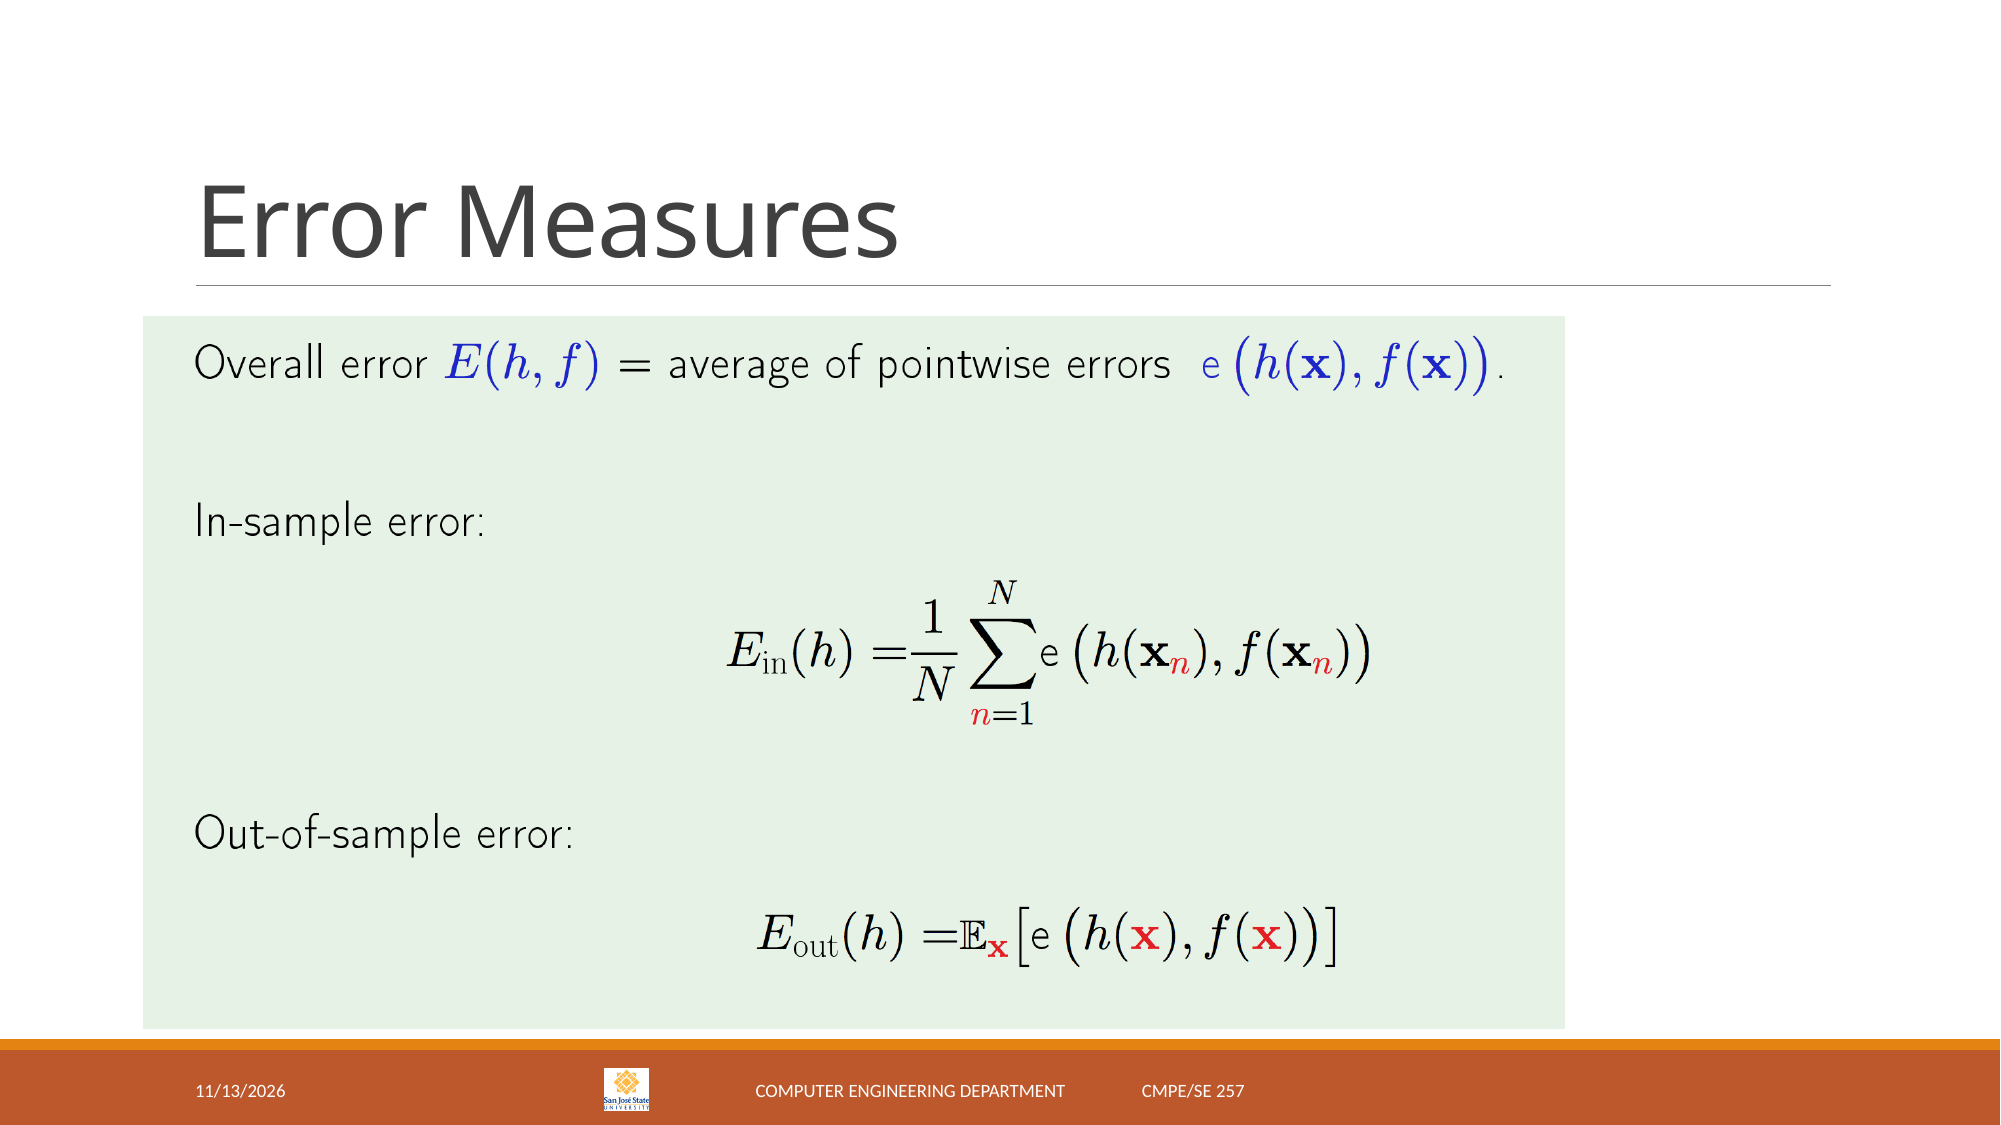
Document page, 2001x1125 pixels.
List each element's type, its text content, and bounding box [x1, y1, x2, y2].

title Error Measures [180, 47, 1830, 285]
footer Computer Engineering Department CMPE/SE 257 [604, 1059, 1396, 1120]
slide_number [180, 1059, 586, 1120]
picture [142, 315, 1565, 1029]
